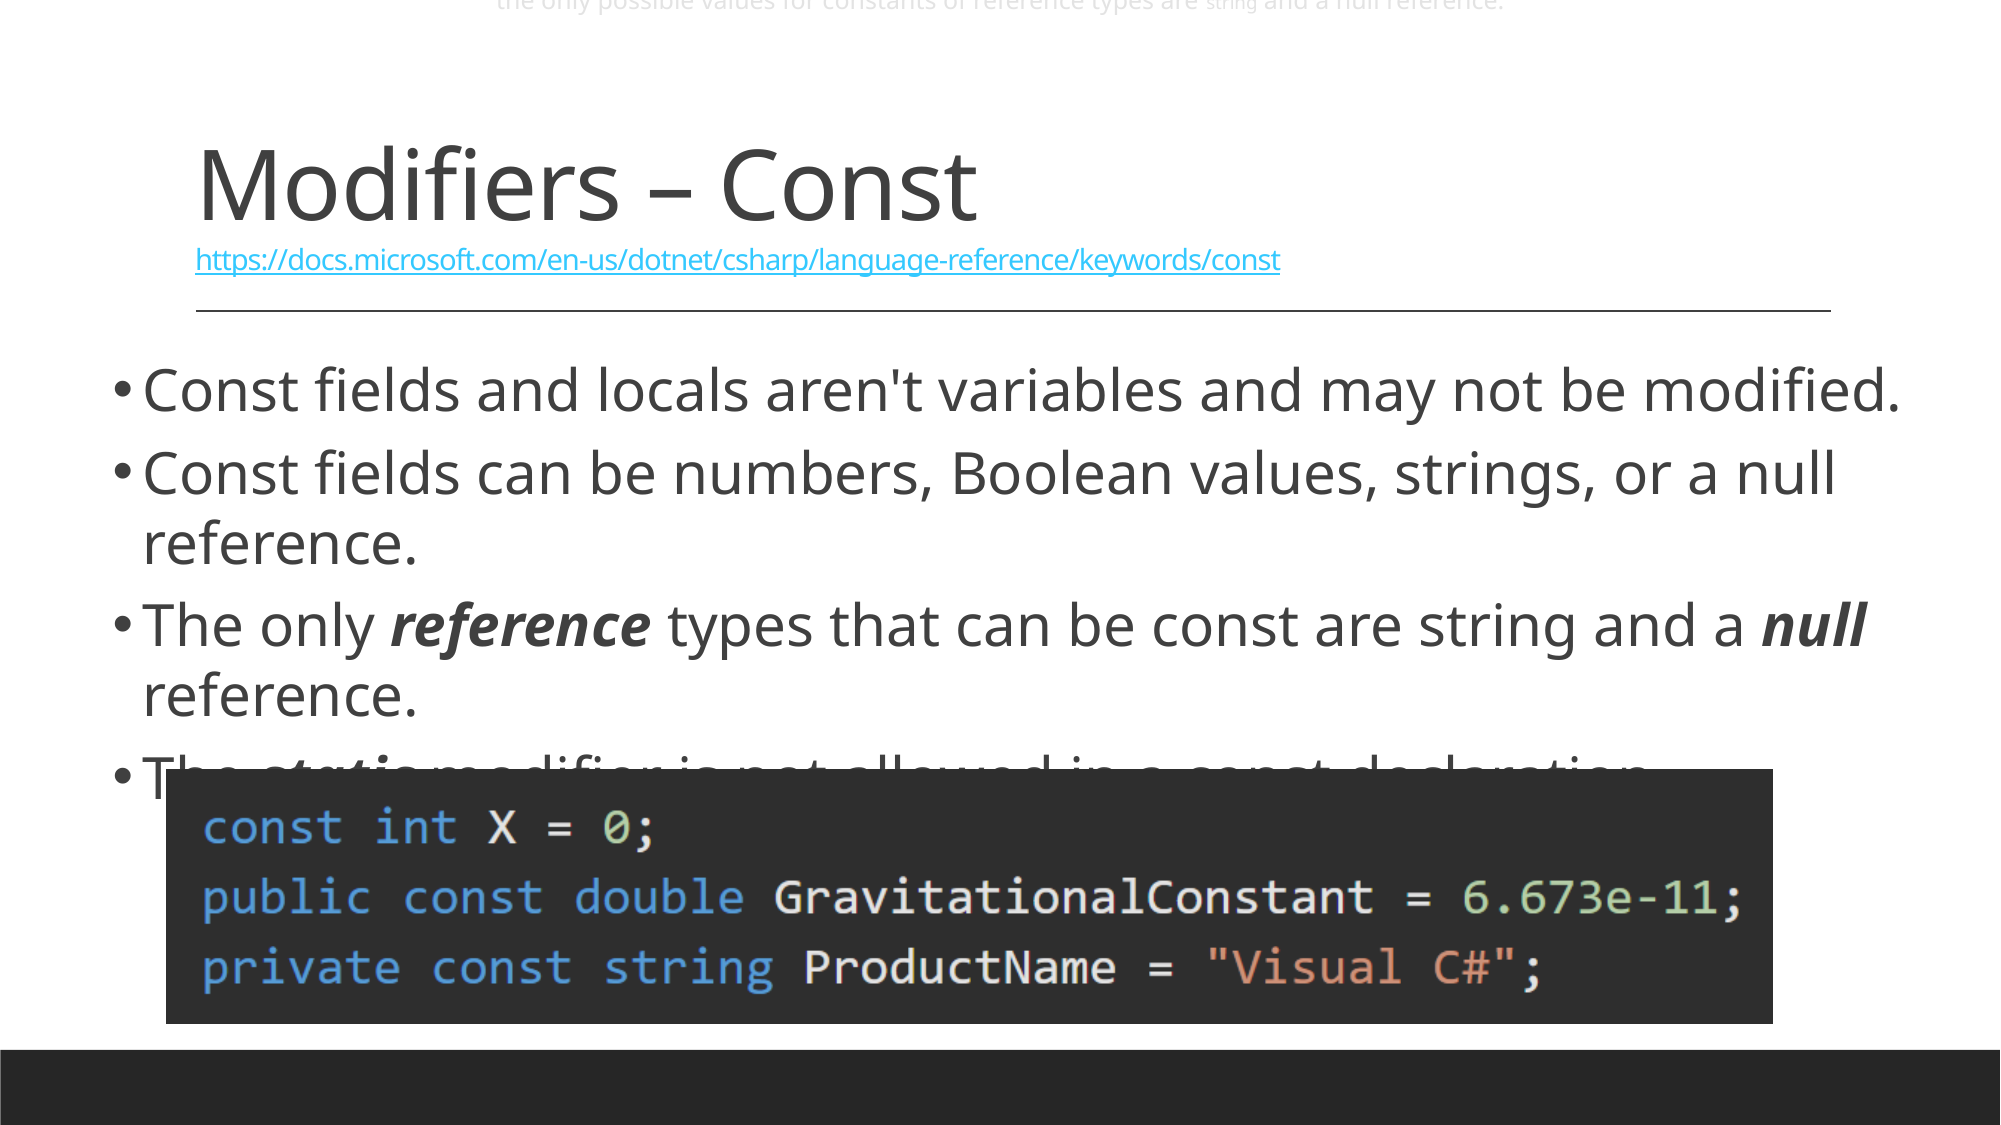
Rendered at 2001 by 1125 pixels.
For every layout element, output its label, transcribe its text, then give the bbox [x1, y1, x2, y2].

title Modifiers – Const https://docs.microsoft.com/en-us/dotnet/csharp/language-reference/keywords/const [180, 47, 1830, 285]
list Const fields and locals aren't variables and may not be modified. Const fields can be numbers, Boolean values, strings, or a null reference. The only reference types that can be const are string and a null reference. The static modifier is not allowed in a const declaration. [79, 345, 1942, 963]
text_box the only possible values for constants of reference types are string and a null reference. [474, 0, 1526, 23]
picture [165, 768, 1773, 1025]
